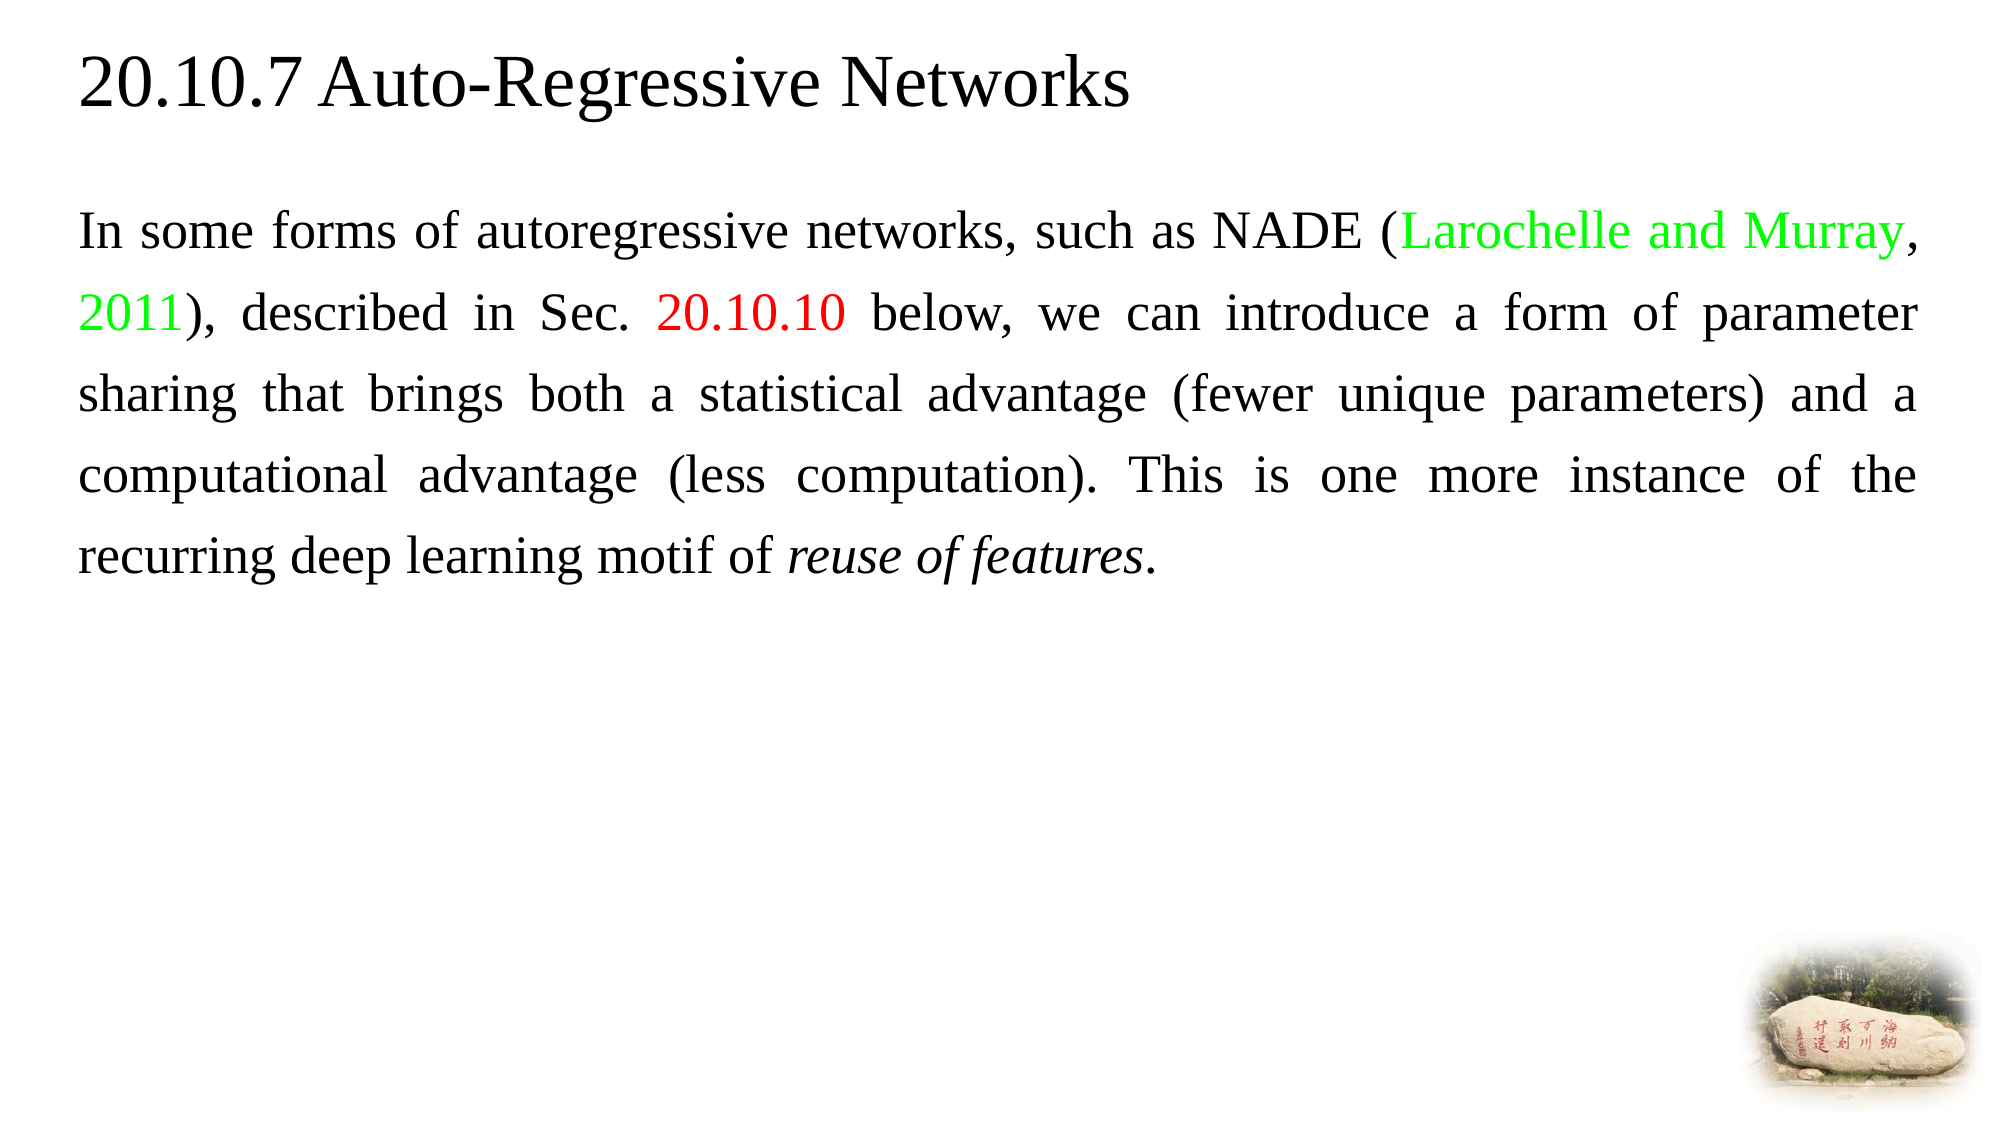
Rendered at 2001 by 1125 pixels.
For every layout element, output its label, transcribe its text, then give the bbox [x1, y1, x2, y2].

title 20.10.7 Auto-Regressive Networks [63, 21, 1936, 142]
list In some forms of autoregressive networks, such as NADE (Larochelle and Murray, 2011), described in Sec. 20.10.10 below, we can introduce a form of parameter sharing that brings both a statistical advantage (fewer unique parameters) and a computational advantage (less computation). This is one more instance of the recurring deep learning motif of reuse of features. [63, 171, 1936, 1014]
picture [1740, 927, 1985, 1112]
